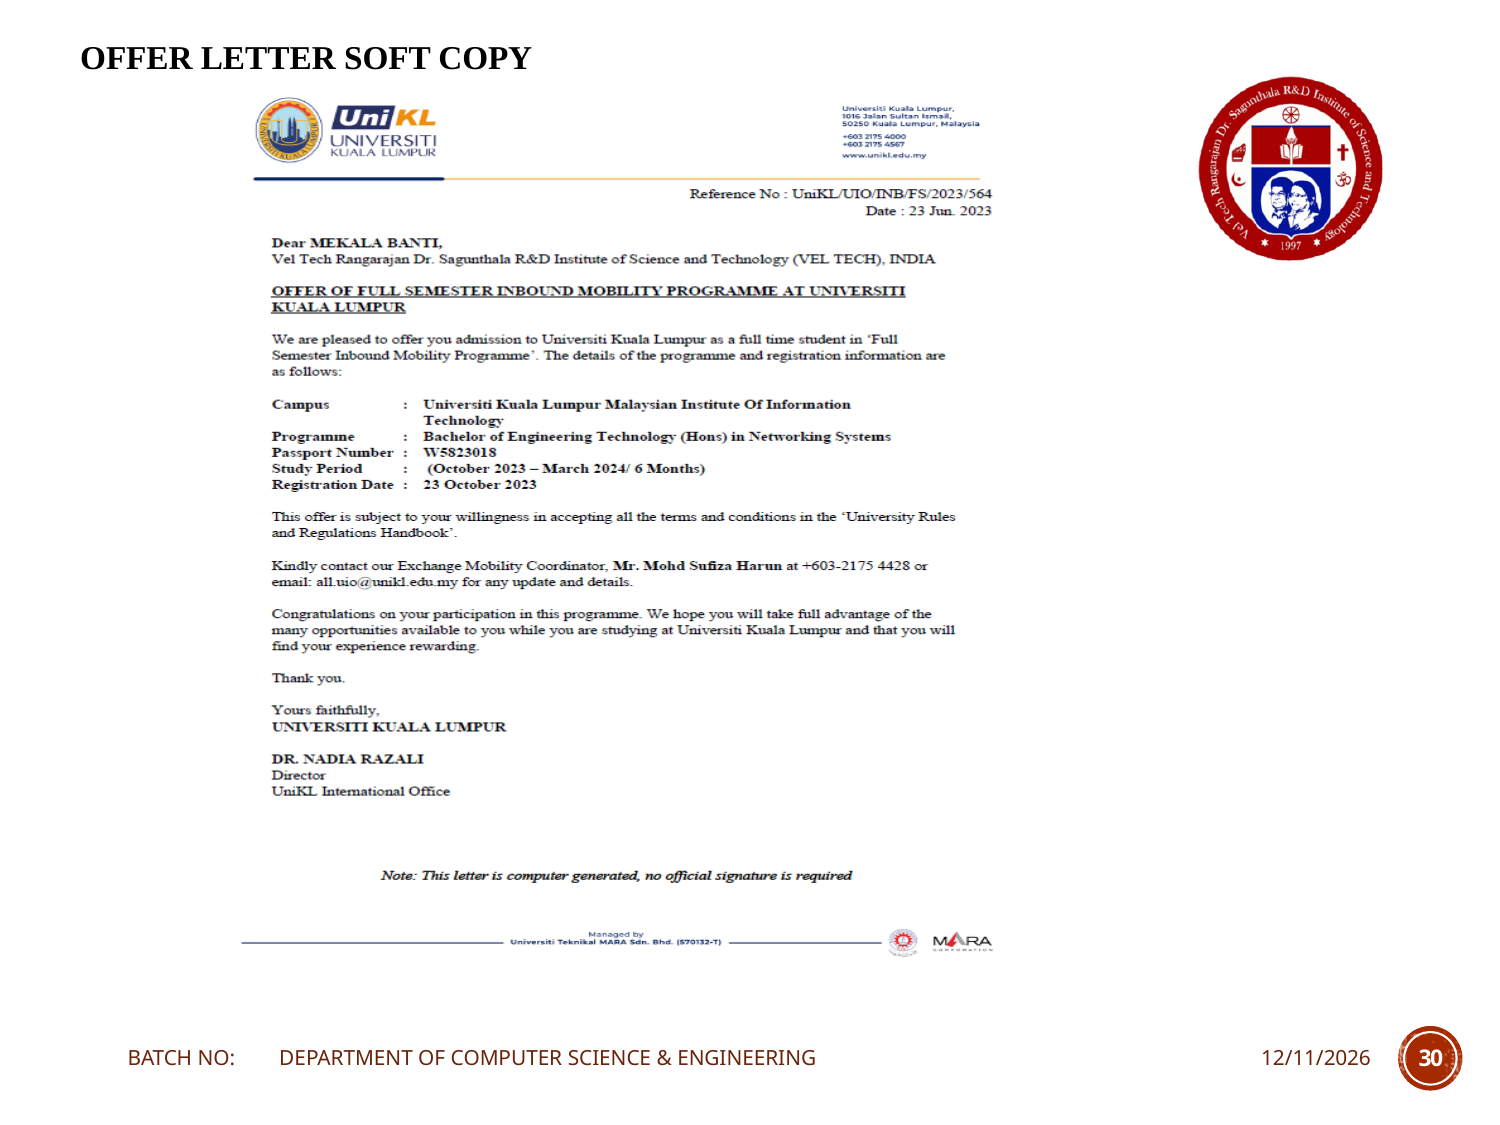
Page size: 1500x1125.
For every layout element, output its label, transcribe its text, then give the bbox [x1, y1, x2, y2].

slide_number 30 [1391, 1028, 1471, 1089]
picture [218, 82, 1012, 976]
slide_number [982, 1028, 1386, 1089]
footer BATCH NO: DEPARTMENT OF COMPUTER SCIENCE & ENGINEERING [112, 1028, 891, 1089]
picture [1198, 76, 1383, 261]
title OFFER LETTER SOFT COPY [65, 38, 750, 120]
